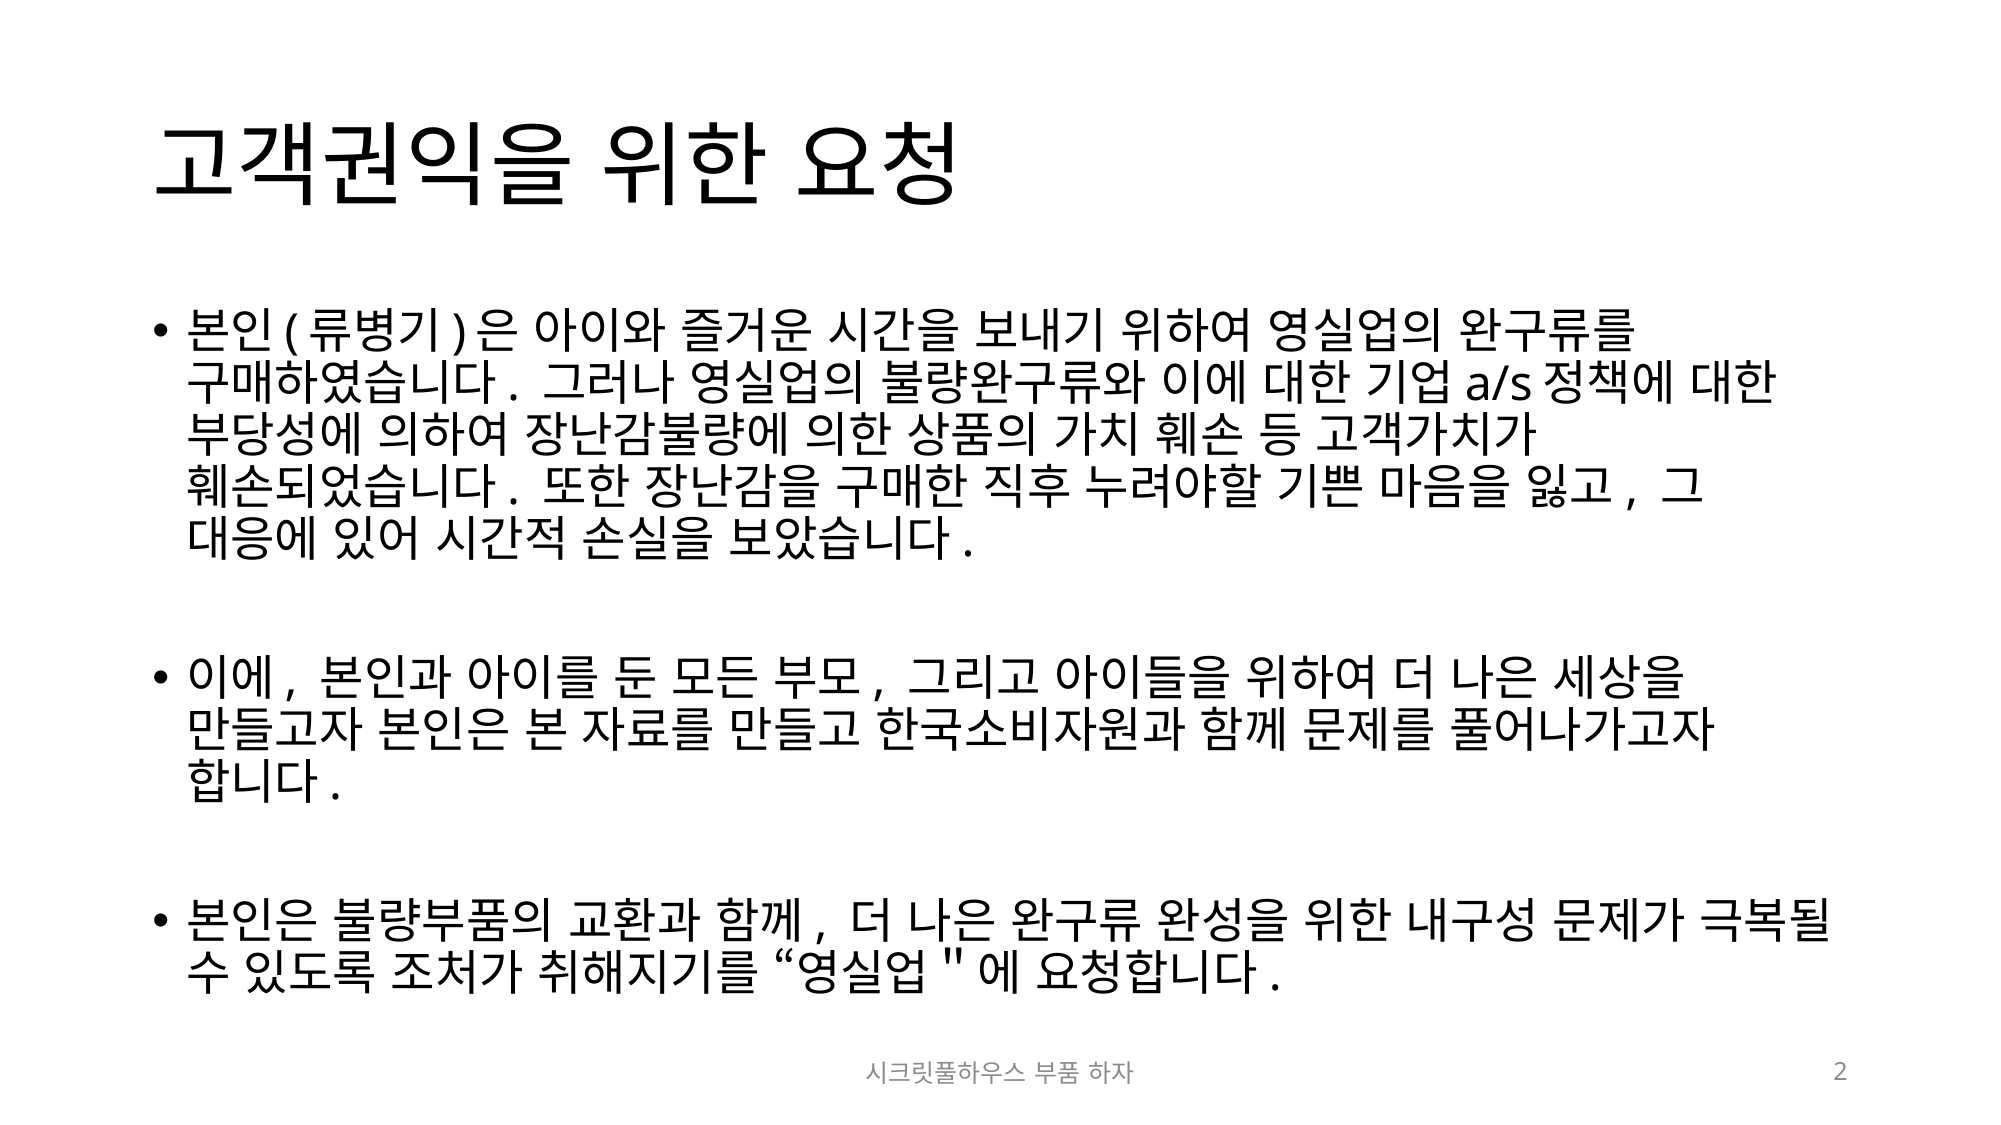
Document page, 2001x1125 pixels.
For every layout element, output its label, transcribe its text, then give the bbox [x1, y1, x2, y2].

title 고객권익을 위한 요청 [137, 59, 1863, 278]
slide_number 2 [1412, 1042, 1863, 1103]
list 본인(류병기)은 아이와 즐거운 시간을 보내기 위하여 영실업의 완구류를 구매하였습니다. 그러나 영실업의 불량완구류와 이에 대한 기업a/s정책에 대한 부당성에 의하여 장난감불량에 의한 상품의 가치 훼손 등 고객가치가 훼손되었습니다. 또한 장난감을 구매한 직후 누려야할 기쁜 마음을 잃고, 그 대응에 있어 시간적 손실을 보았습니다. 이에, 본인과 아이를 둔 모든 부모, 그리고 아이들을 위하여 더 나은 세상을 만들고자 본인은 본 자료를 만들고 한국소비자원과 함께 문제를 풀어나가고자 합니다. 본인은 불량부품의 교환과 함께, 더 나은 완구류 완성을 위한 내구성 문제가 극복될 수 있도록 조처가 취해지기를 “영실업＂에 요청합니다. [137, 299, 1863, 1014]
footer 시크릿풀하우스 부품 하자 [662, 1042, 1338, 1103]
